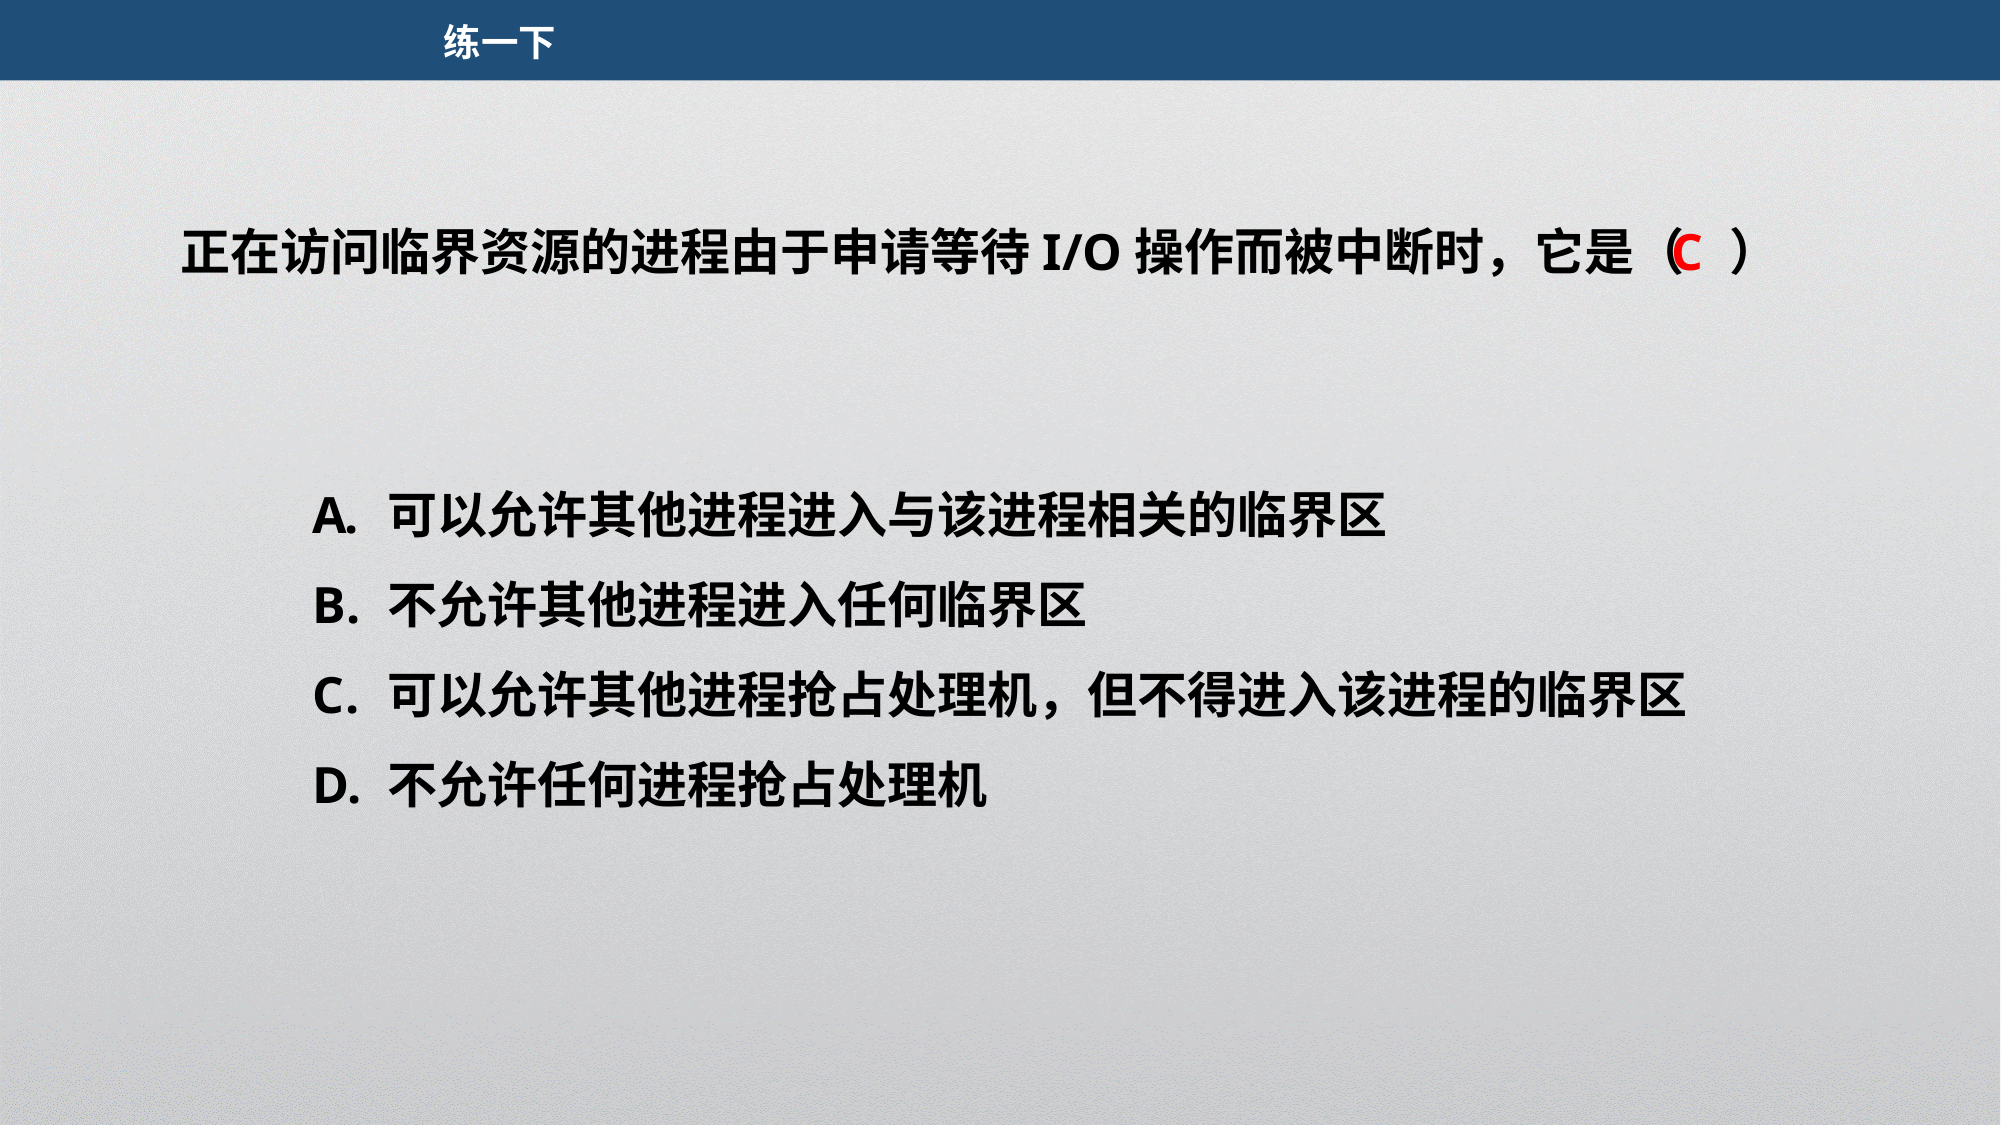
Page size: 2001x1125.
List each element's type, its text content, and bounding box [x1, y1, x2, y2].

text_box [0, 0, 2000, 81]
text_box 正在访问临界资源的进程由于申请等待I/O操作而被中断时，它是（ ） [165, 182, 1656, 288]
text_box 正在访问临界资源的进程由于申请等待I/O操作而被中断时，它是（ ） [1718, 182, 1835, 288]
text_box C [1656, 182, 1718, 288]
text_box 可以允许其他进程进入与该进程相关的临界区 不允许其他进程进入任何临界区 可以允许其他进程抢占处理机，但不得进入该进程的临界区 不允许任何进程抢占处理机 [297, 445, 1703, 821]
text_box 练一下 [0, 11, 1000, 71]
picture [0, 0, 2001, 1125]
